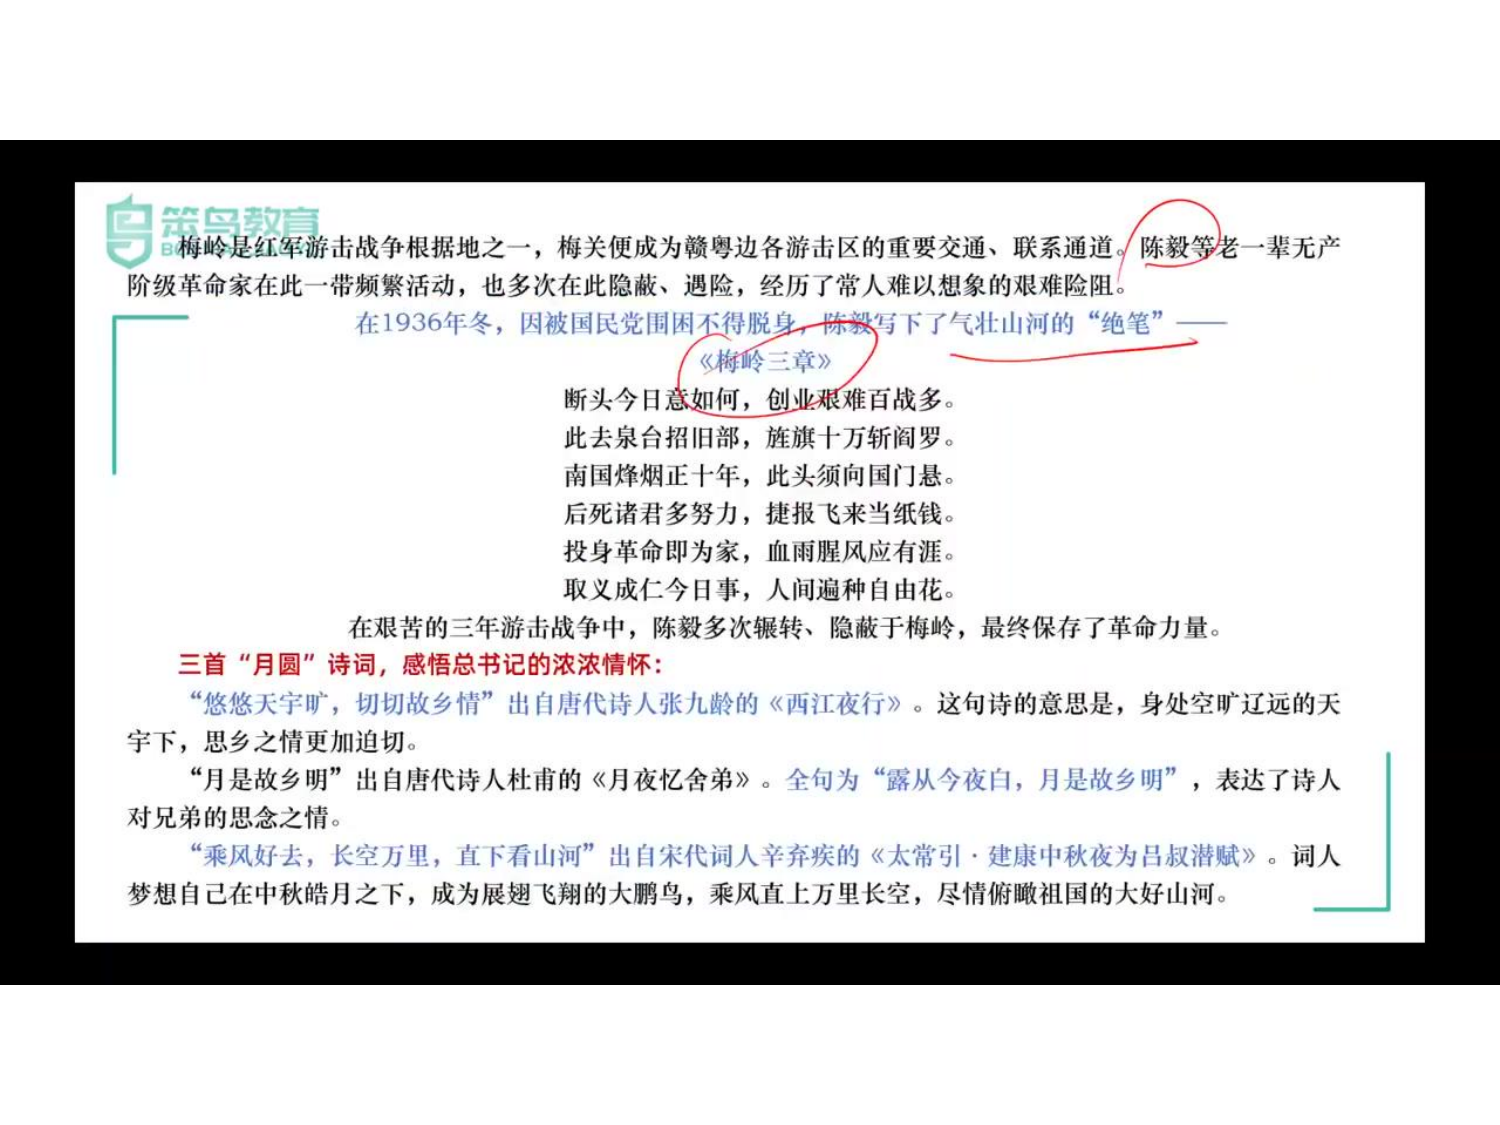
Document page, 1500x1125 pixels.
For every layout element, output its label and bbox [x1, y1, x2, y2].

picture [0, 140, 1500, 985]
